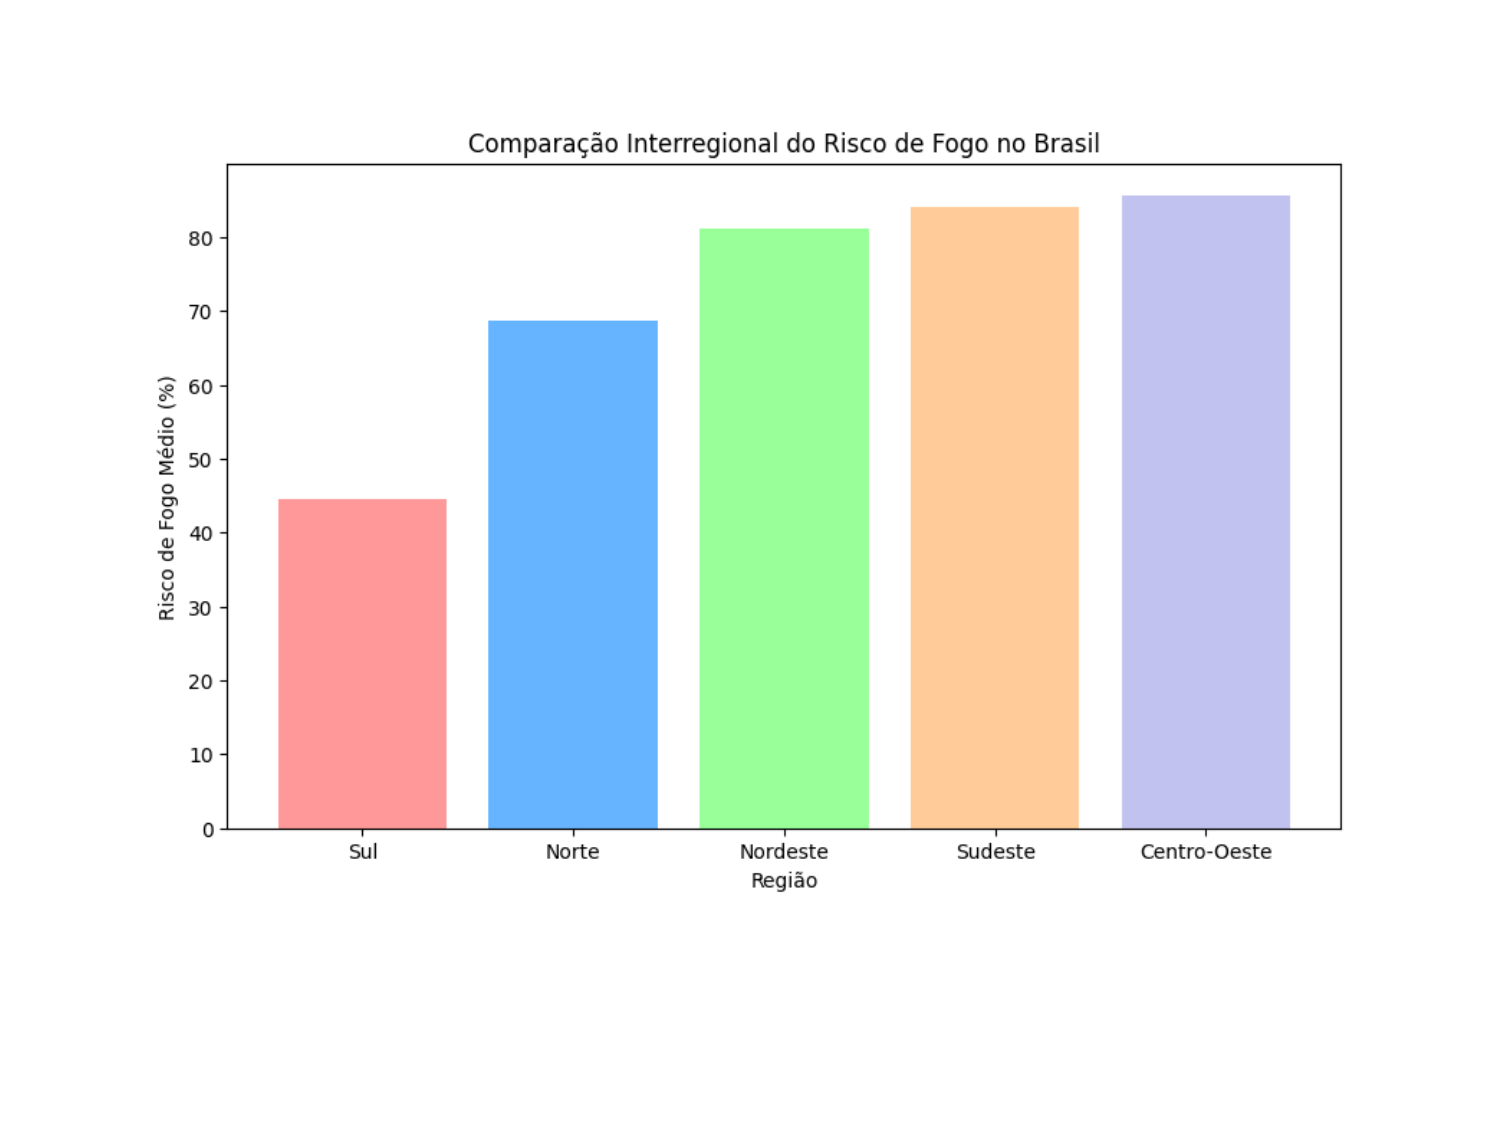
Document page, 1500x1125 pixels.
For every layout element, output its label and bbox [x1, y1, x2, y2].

picture [144, 118, 1356, 905]
